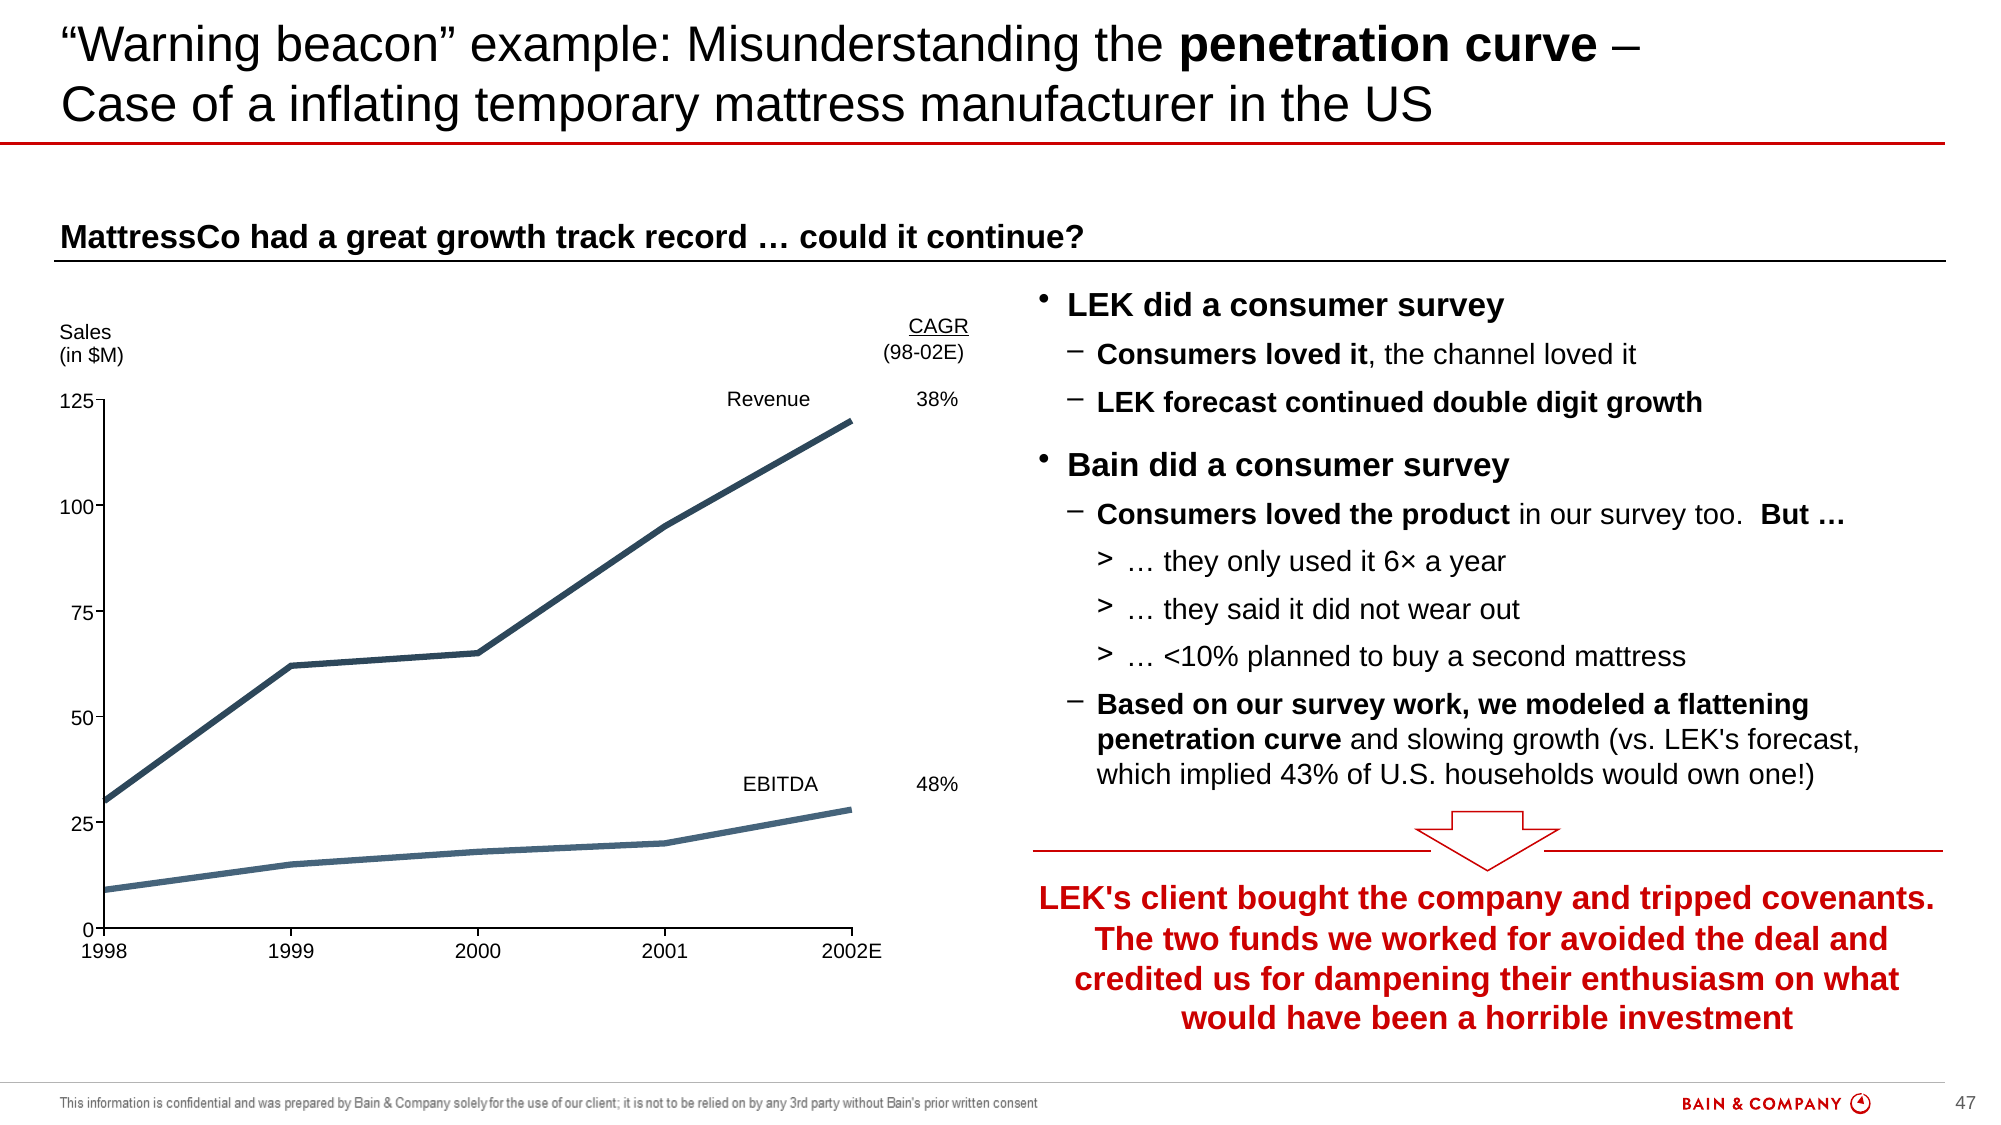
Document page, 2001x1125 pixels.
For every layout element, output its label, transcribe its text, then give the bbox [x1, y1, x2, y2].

title “Warning beacon” example: Misunderstanding the penetration curve – Case of a inflating temporary mattress manufacturer in the US [54, 0, 1945, 144]
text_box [54, 209, 1946, 262]
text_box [1032, 811, 1943, 1067]
picture [51, 1089, 1103, 1119]
text_box LEK did a consumer survey Consumers loved it, the channel loved it LEK forecast continued double digit growth Bain did a consumer survey Consumers loved the product in our survey too. But … … they only used it 6× a year … they said it did not wear out … <10% planned to buy a second mattress Based on our survey work, we modeled a flattening penetration curve and slowing growth (vs. LEK's forecast, which implied 43% of U.S. households would own one!) [1037, 277, 1946, 796]
text_box [57, 268, 1037, 1081]
